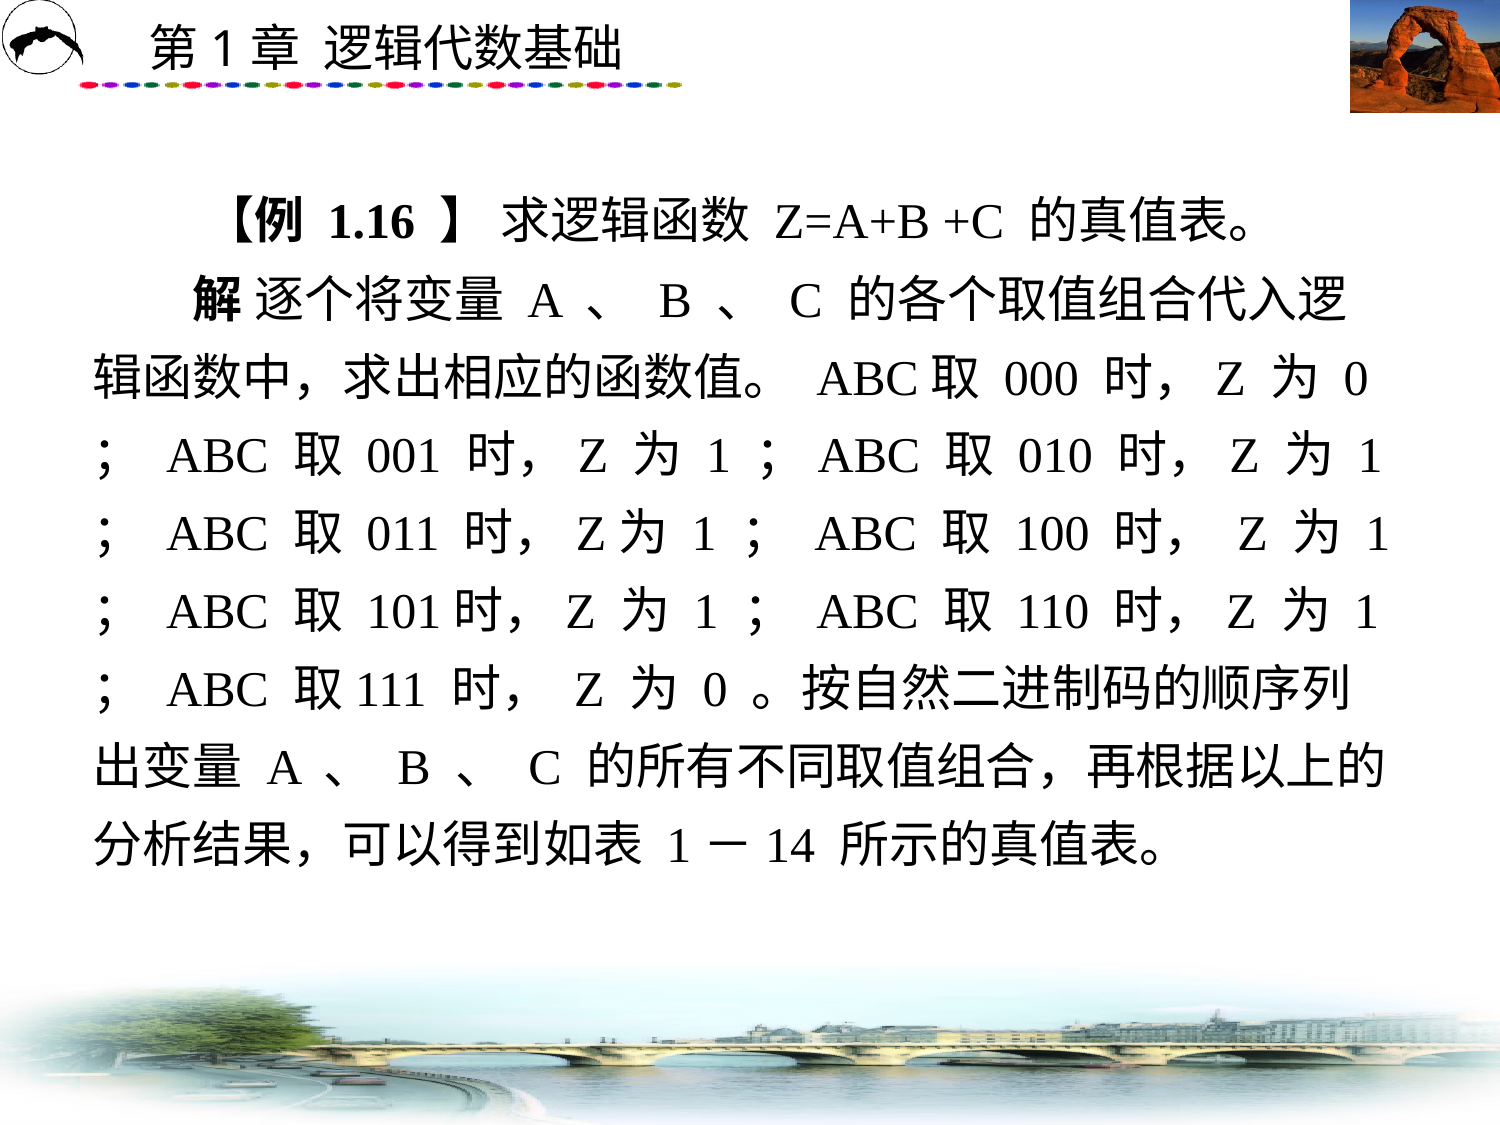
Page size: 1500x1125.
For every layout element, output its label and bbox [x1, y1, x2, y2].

picture [0, 0, 100, 75]
picture [74, 78, 691, 91]
picture [1350, 0, 1500, 113]
picture [0, 962, 1500, 1125]
